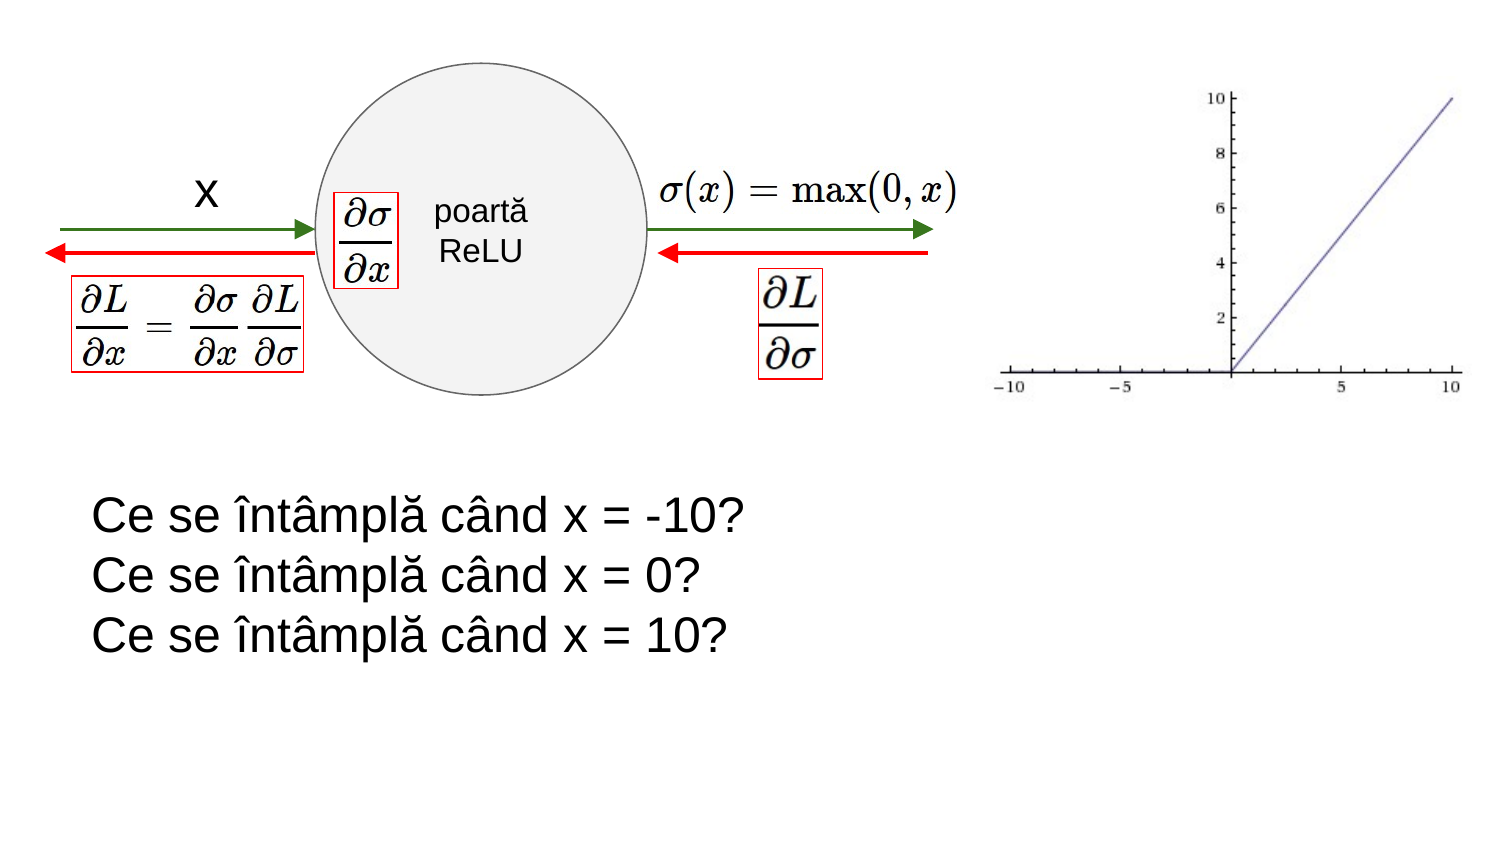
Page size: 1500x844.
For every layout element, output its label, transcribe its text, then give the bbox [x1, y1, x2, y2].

text_box x [179, 142, 257, 189]
picture [334, 193, 398, 288]
picture [657, 166, 957, 214]
picture [758, 269, 822, 379]
text_box Ce se întâmplă când x = -10? Ce se întâmplă când x = 0? Ce se întâmplă când x = 10? [76, 467, 1411, 687]
picture [71, 276, 303, 372]
picture [985, 76, 1472, 405]
text_box poartă ReLU [315, 63, 647, 396]
